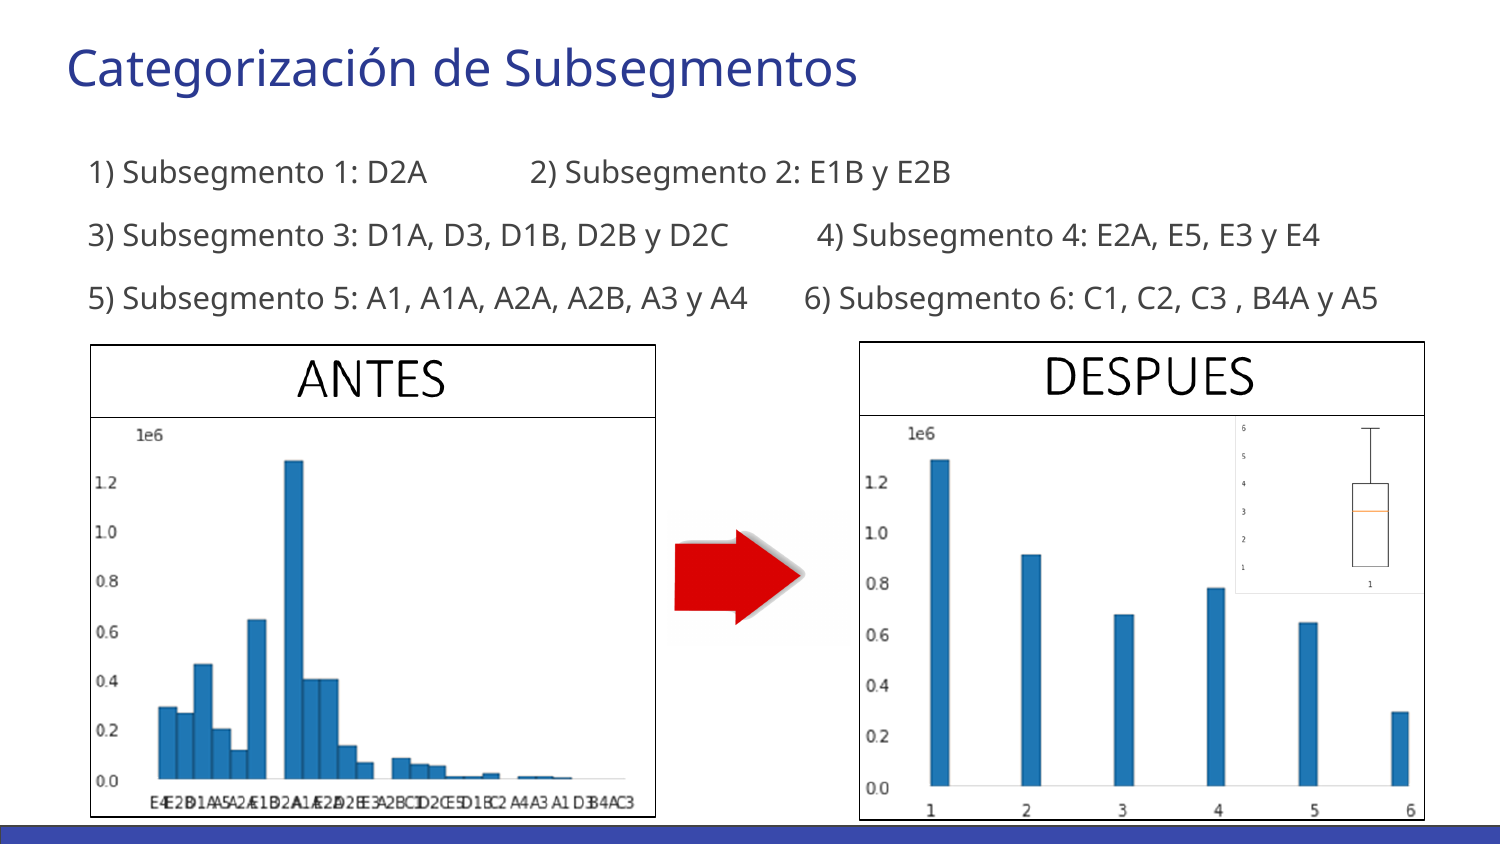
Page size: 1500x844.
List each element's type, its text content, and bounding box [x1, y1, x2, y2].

picture [859, 342, 1425, 820]
picture [90, 345, 656, 817]
list 1) Subsegmento 1: D2A 2) Subsegmento 2: E1B y E2B 3) Subsegmento 3: D1A, D3, D1B, D2B y D2C 4) Subsegmento 4: E2A, E5, E3 y E4 5) Subsegmento 5: A1, A1A, A2A, A2B, A3 y A4 6) Subsegmento 6: C1, C2, C3 , B4A y A5 [0, 136, 1474, 337]
title Categorización de Subsegmentos [51, 17, 1449, 117]
picture [668, 486, 851, 670]
text_box [0, 825, 1500, 844]
